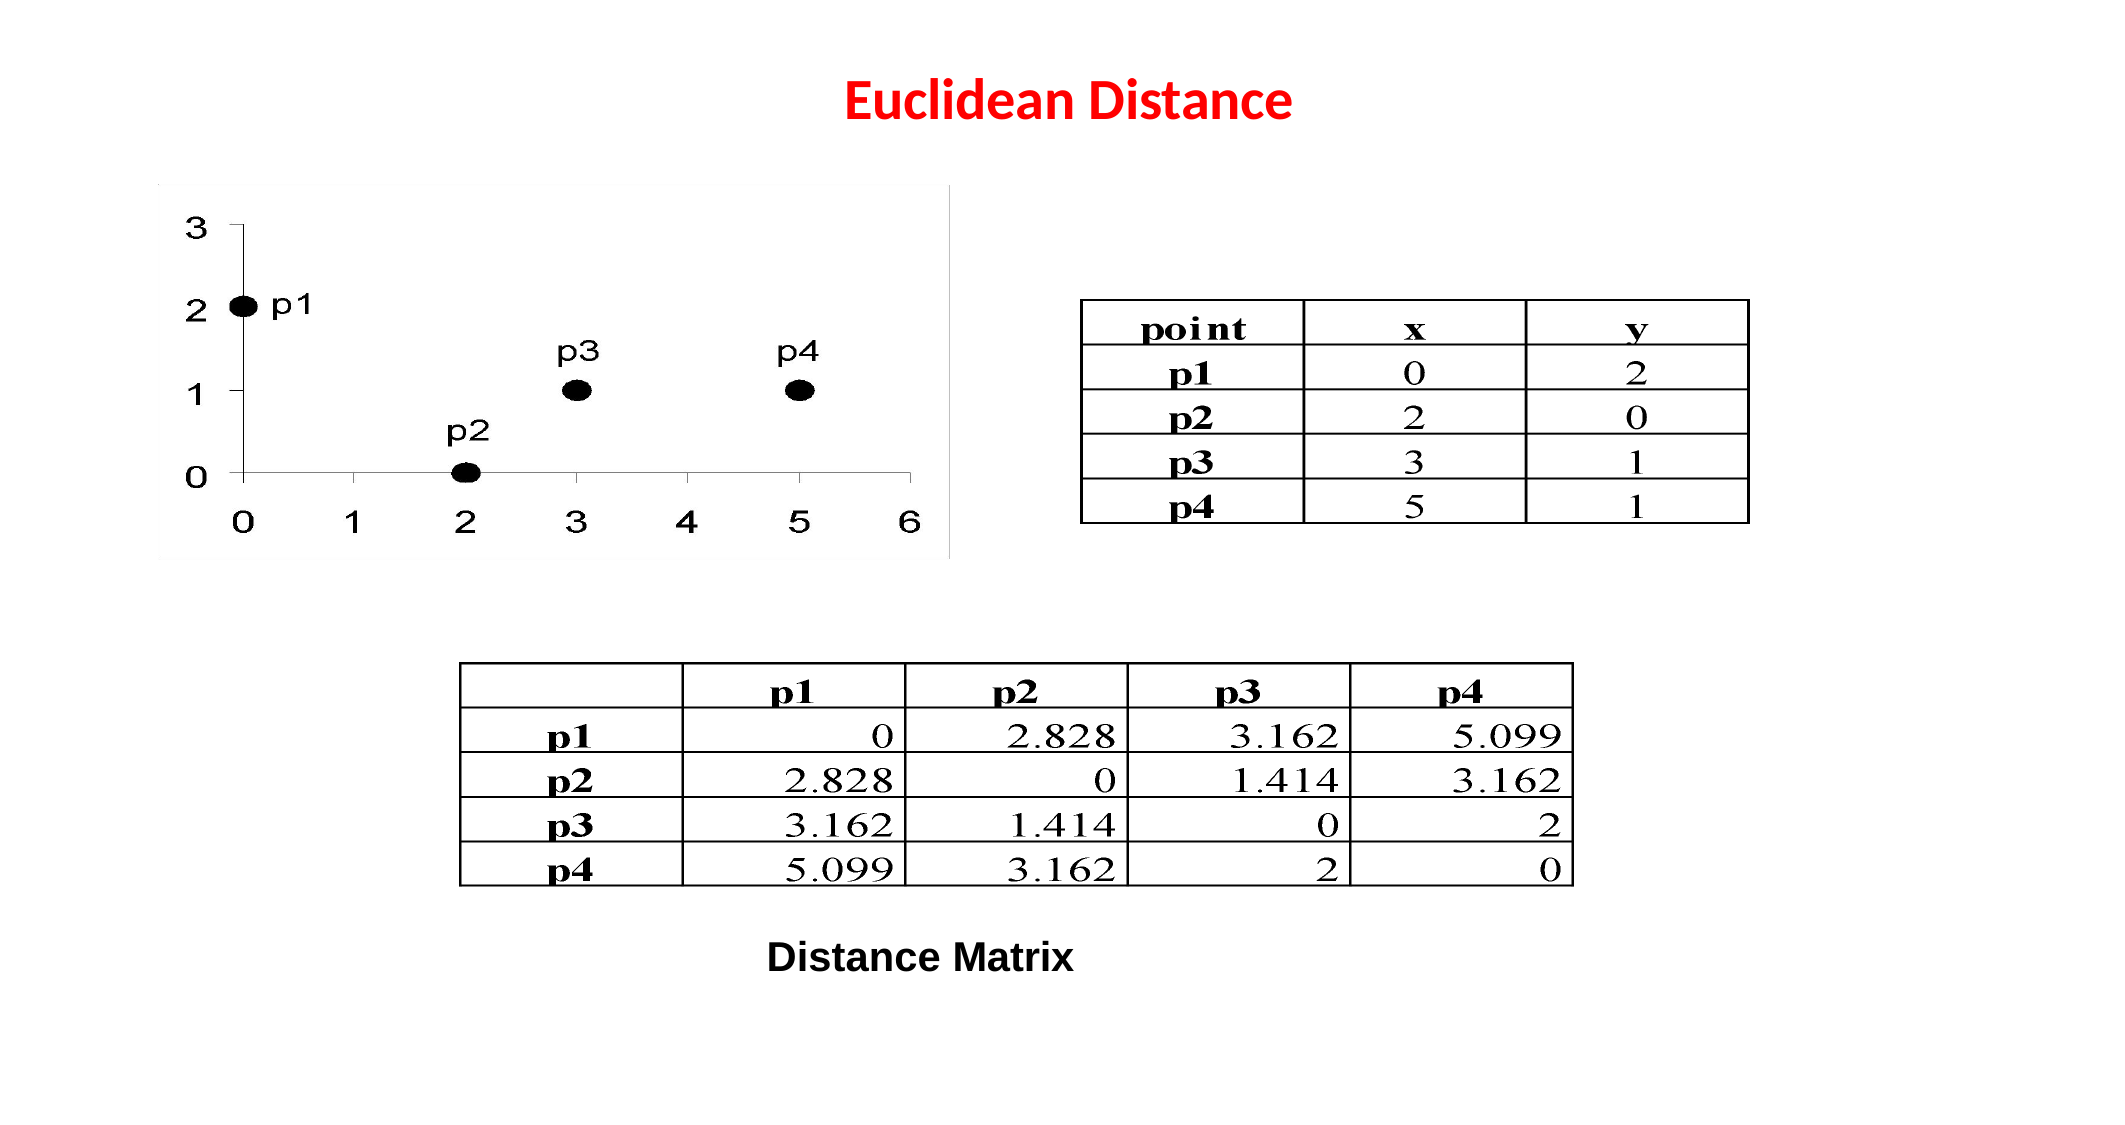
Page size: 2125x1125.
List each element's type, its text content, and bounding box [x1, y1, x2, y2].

picture [459, 662, 1574, 887]
text_box Distance Matrix [764, 927, 1077, 980]
picture [1079, 299, 1750, 524]
title Euclidean Distance [90, 38, 2094, 250]
picture [141, 172, 964, 609]
